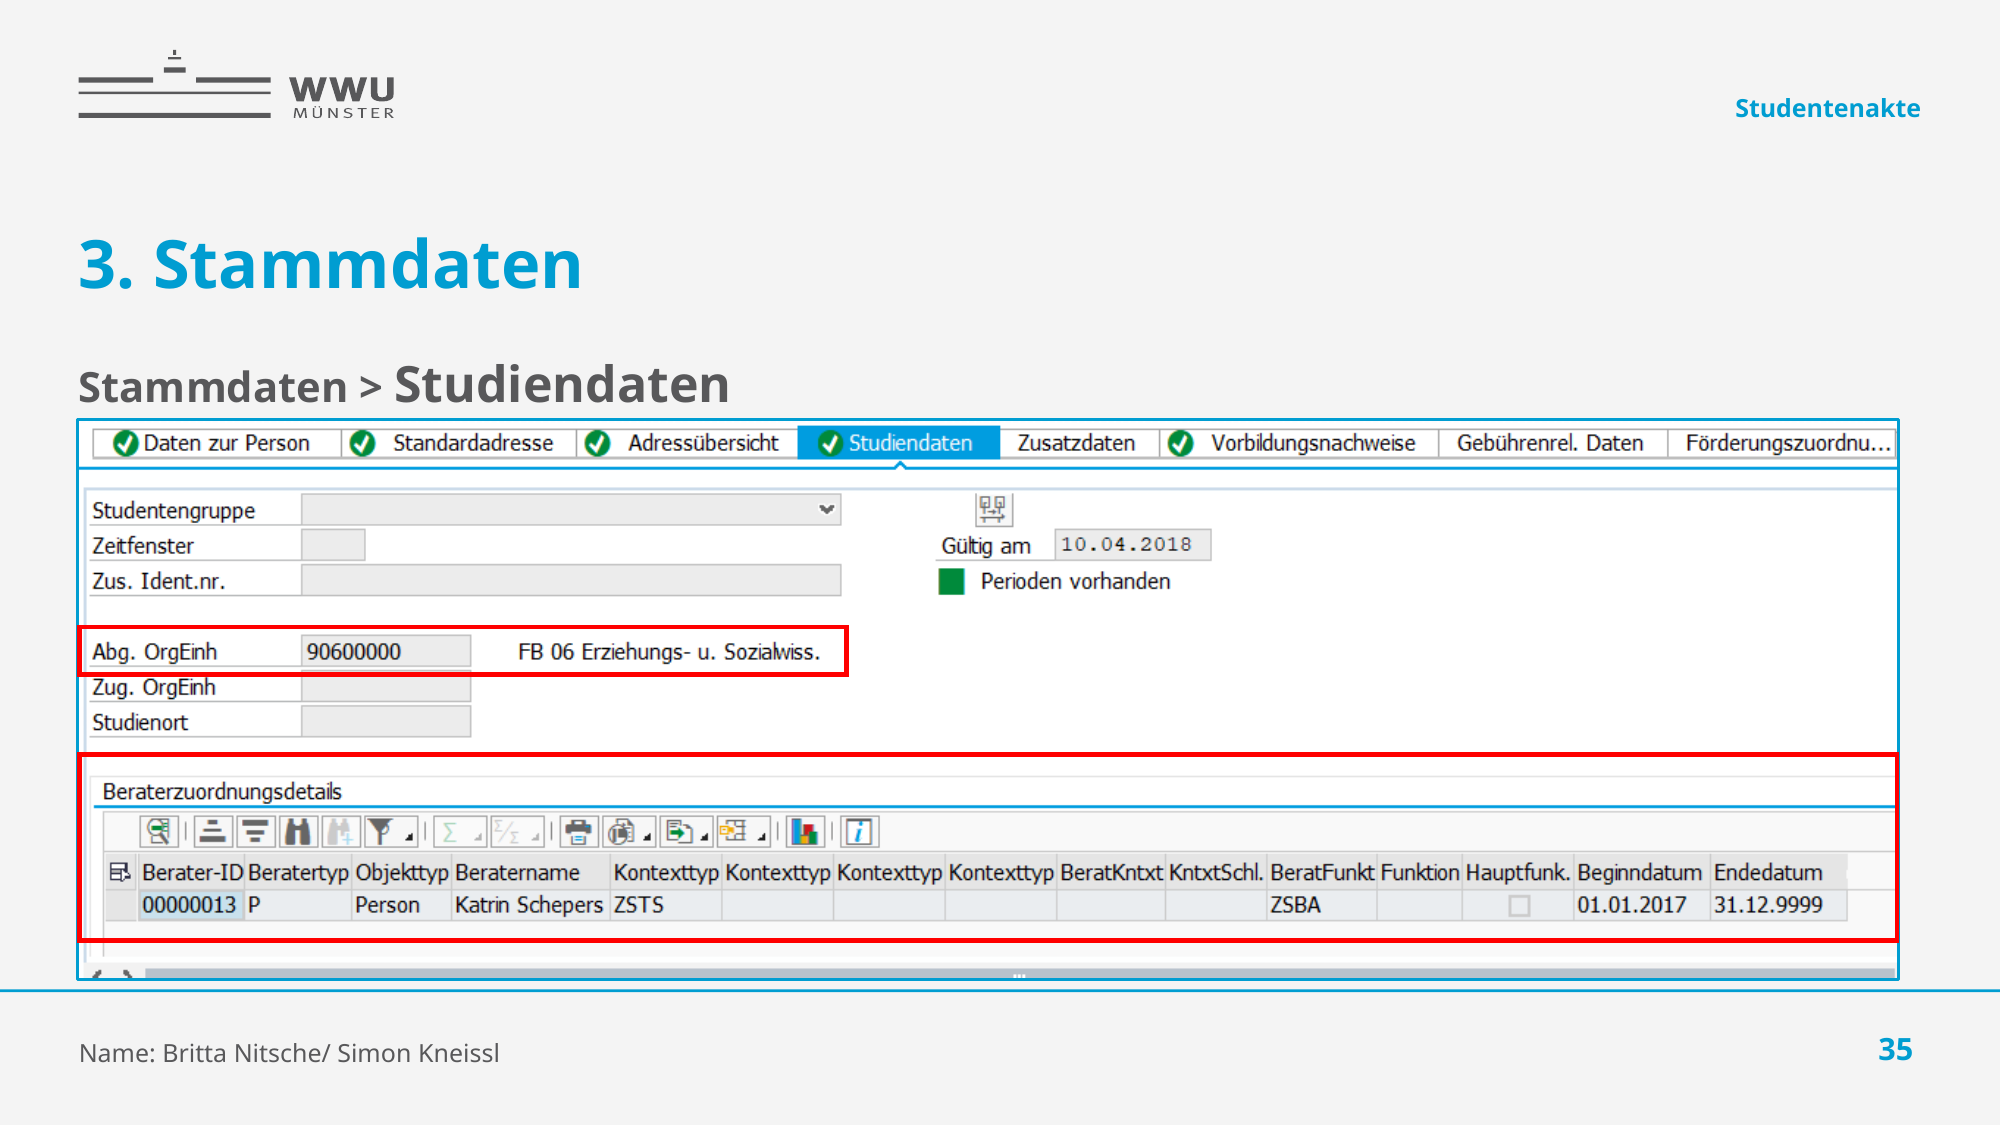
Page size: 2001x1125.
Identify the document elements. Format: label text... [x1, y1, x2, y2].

title 3. Stammdaten [78, 221, 1922, 316]
slide_number Studentenakte [787, 63, 1922, 123]
text_box Stammdaten > Studiendaten [78, 345, 1922, 424]
picture [78, 466, 1898, 977]
slide_number 35 [1763, 1012, 1922, 1072]
picture [80, 422, 1896, 466]
footer Name: Britta Nitsche/ Simon Kneissl [78, 1012, 1213, 1072]
